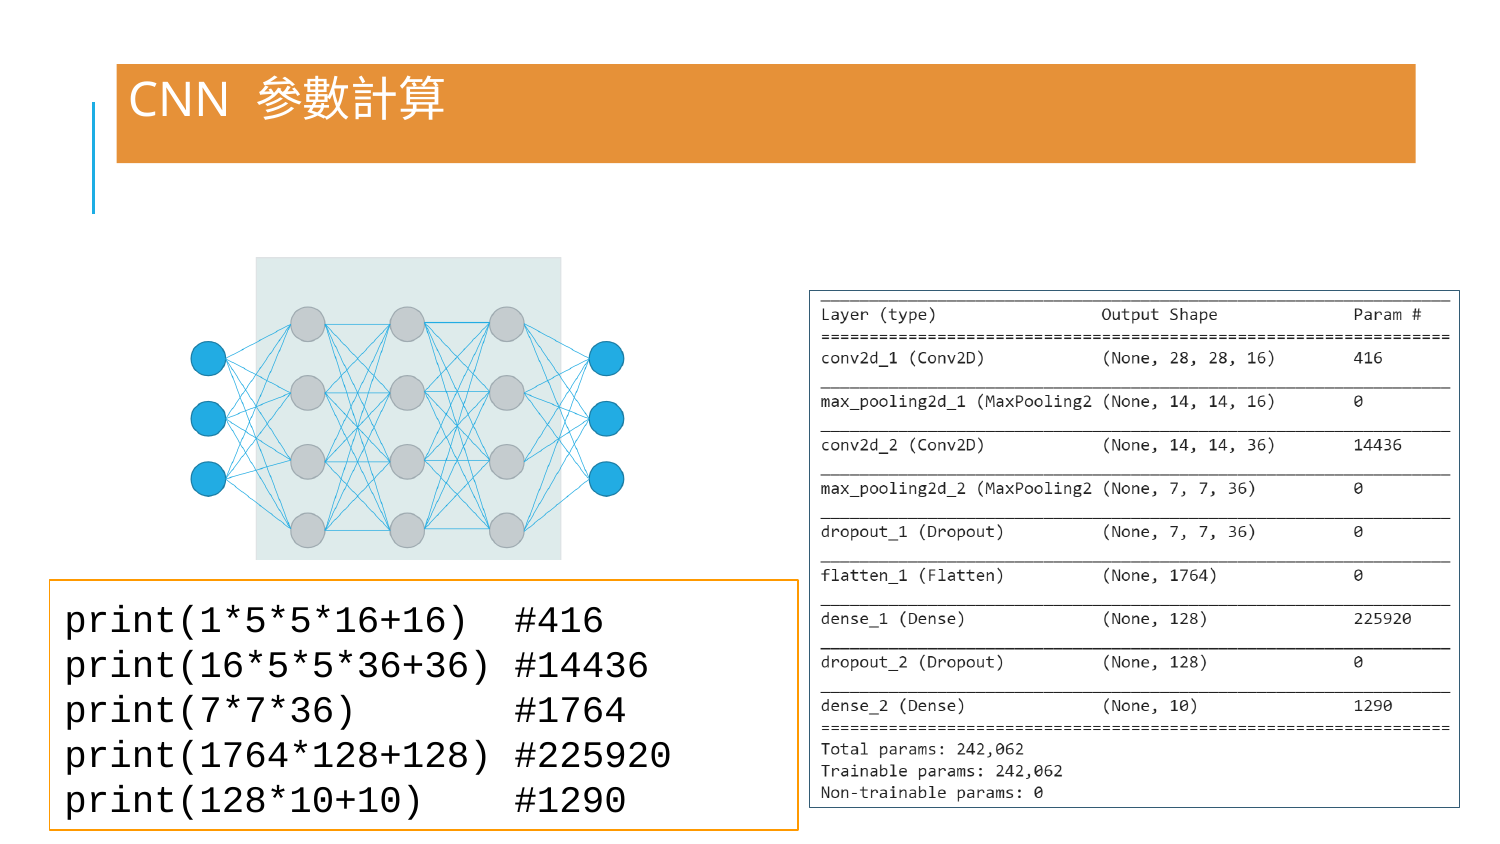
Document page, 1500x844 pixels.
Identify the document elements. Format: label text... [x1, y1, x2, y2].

text_box print(1*5*5*16+16) #416 print(16*5*5*36+36) #14436 print(7*7*36) #1764 print(1764*128+128) #225920 print(128*10+10) #1290 [49, 579, 798, 830]
picture [810, 290, 1459, 808]
picture [168, 240, 633, 560]
text_box CNN 參數計算 [116, 64, 1416, 164]
